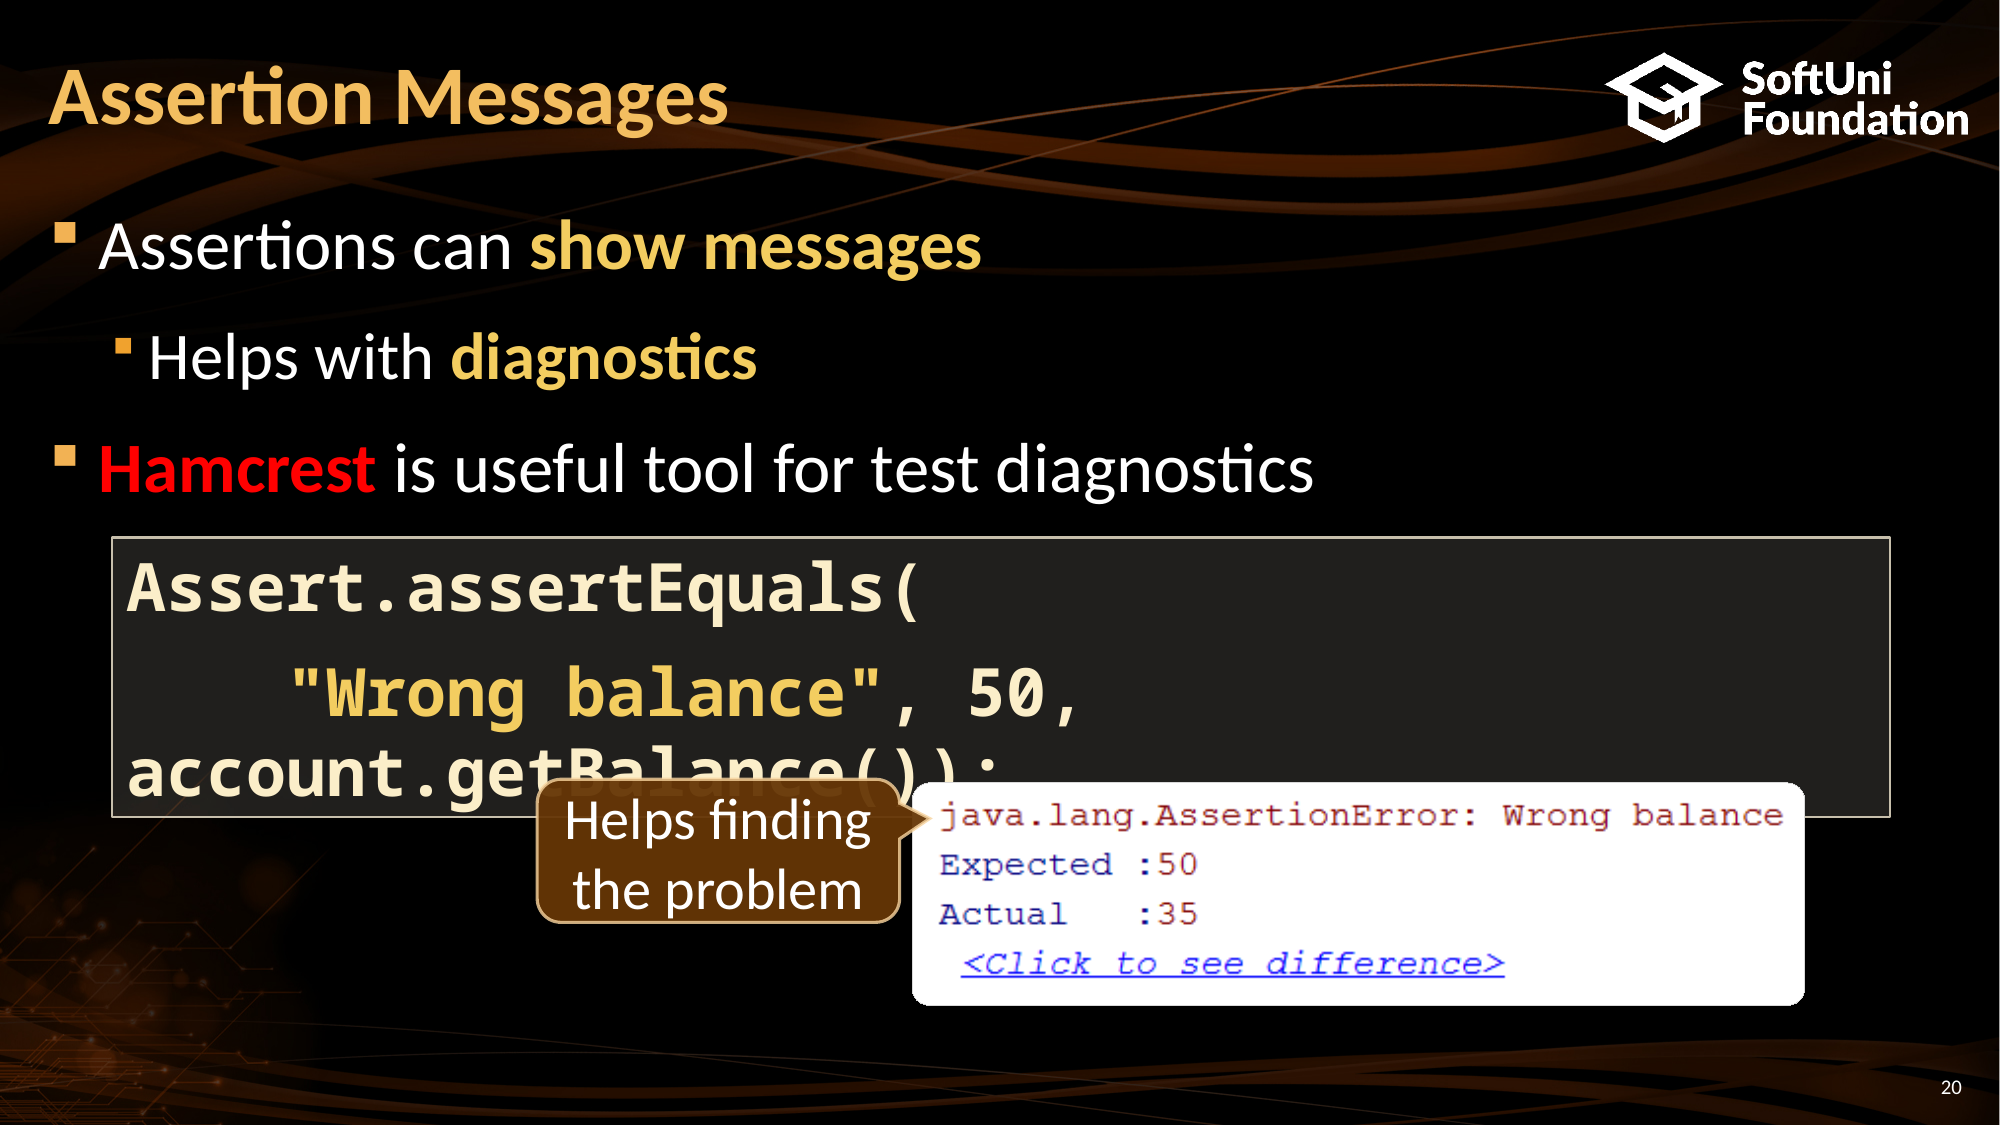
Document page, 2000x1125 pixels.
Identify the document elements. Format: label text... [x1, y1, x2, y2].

slide_number 20 [1897, 1070, 1968, 1103]
text_box Helps finding the problem [536, 778, 912, 924]
picture [0, 0, 2000, 1125]
list Assertions can show messages Helps with diagnostics Hamcrest is useful tool for test diagnostics [31, 188, 1968, 1103]
title Assertion Messages [30, 6, 1602, 189]
text_box Assert.assertEquals( "Wrong balance", 50, account.getBalance()); [112, 537, 1891, 818]
